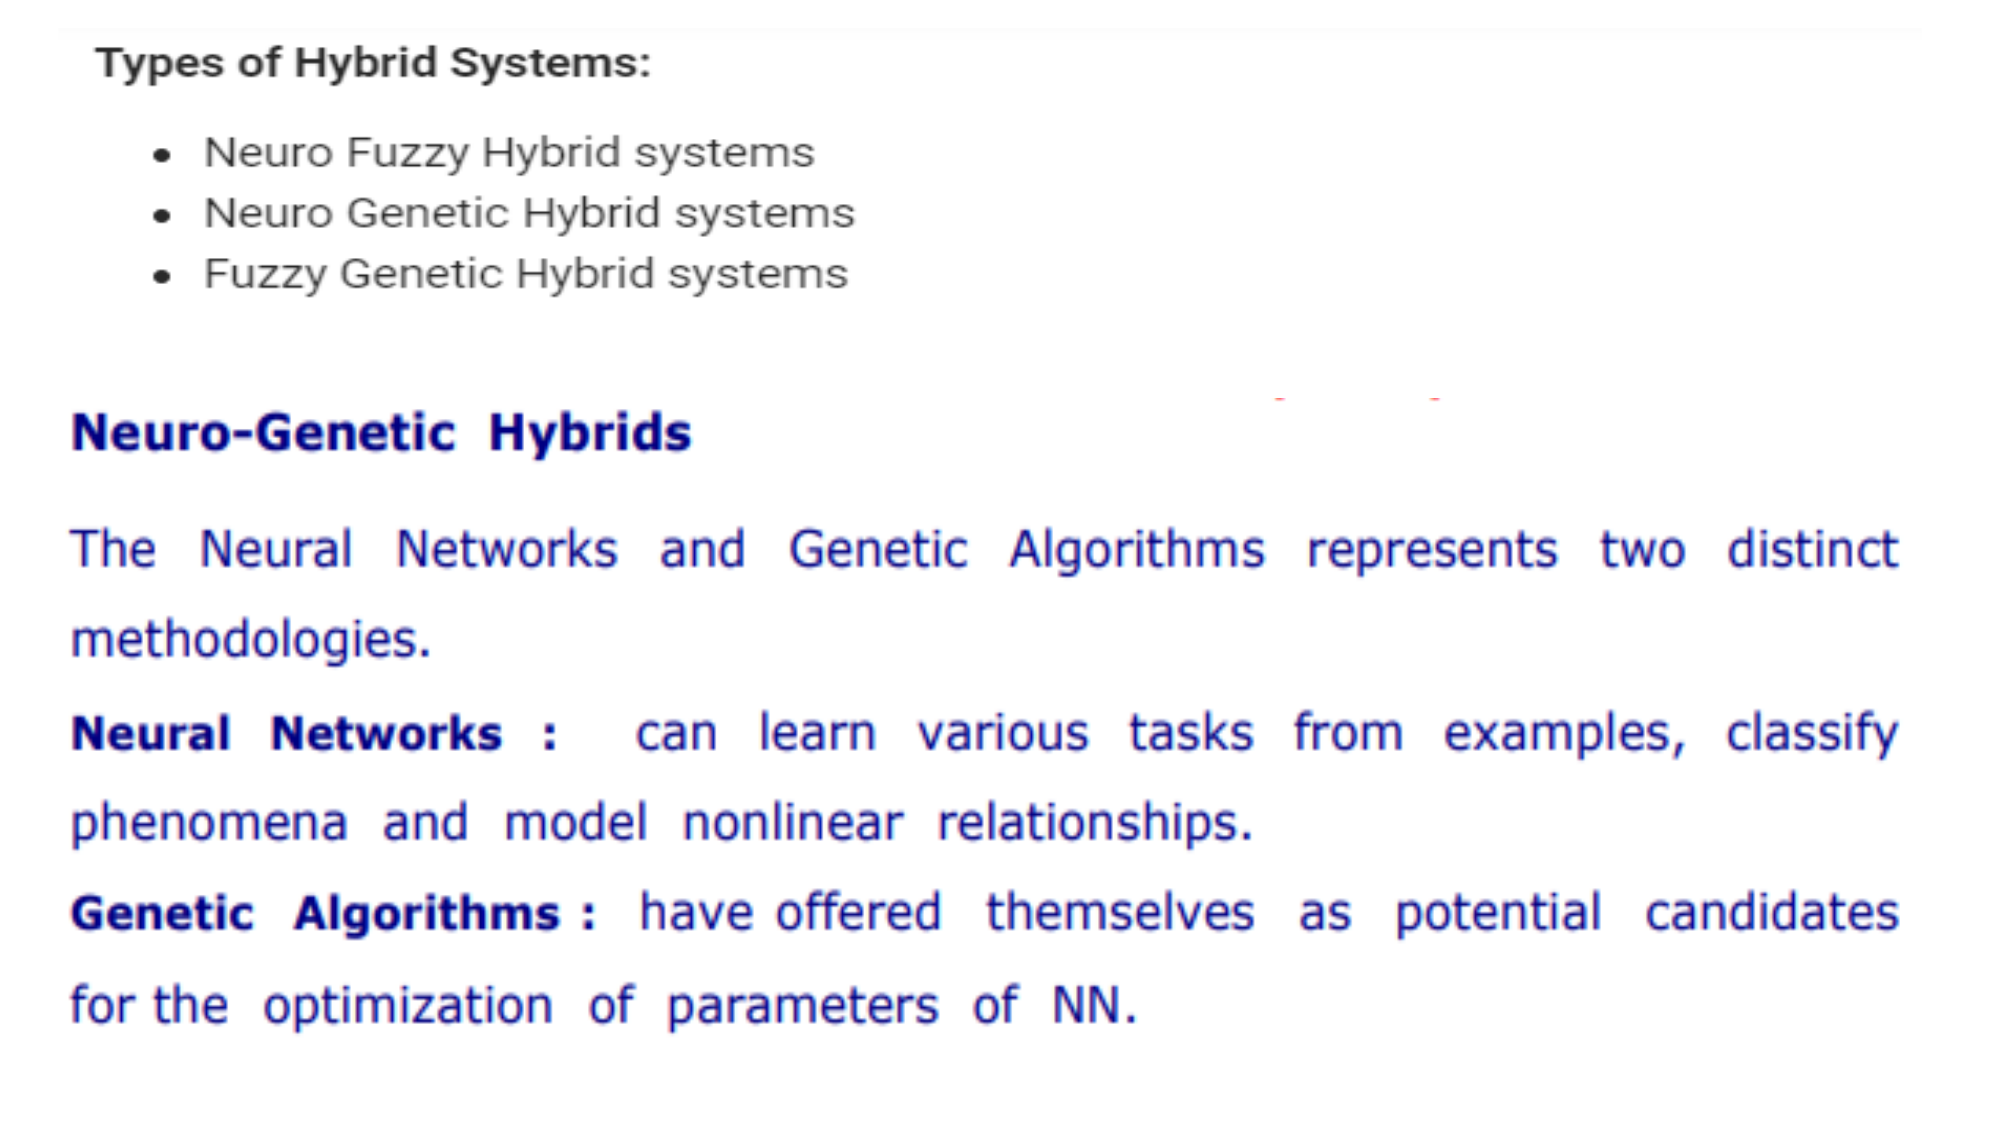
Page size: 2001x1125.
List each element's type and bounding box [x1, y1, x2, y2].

picture [58, 398, 1985, 1097]
picture [58, 28, 1922, 357]
